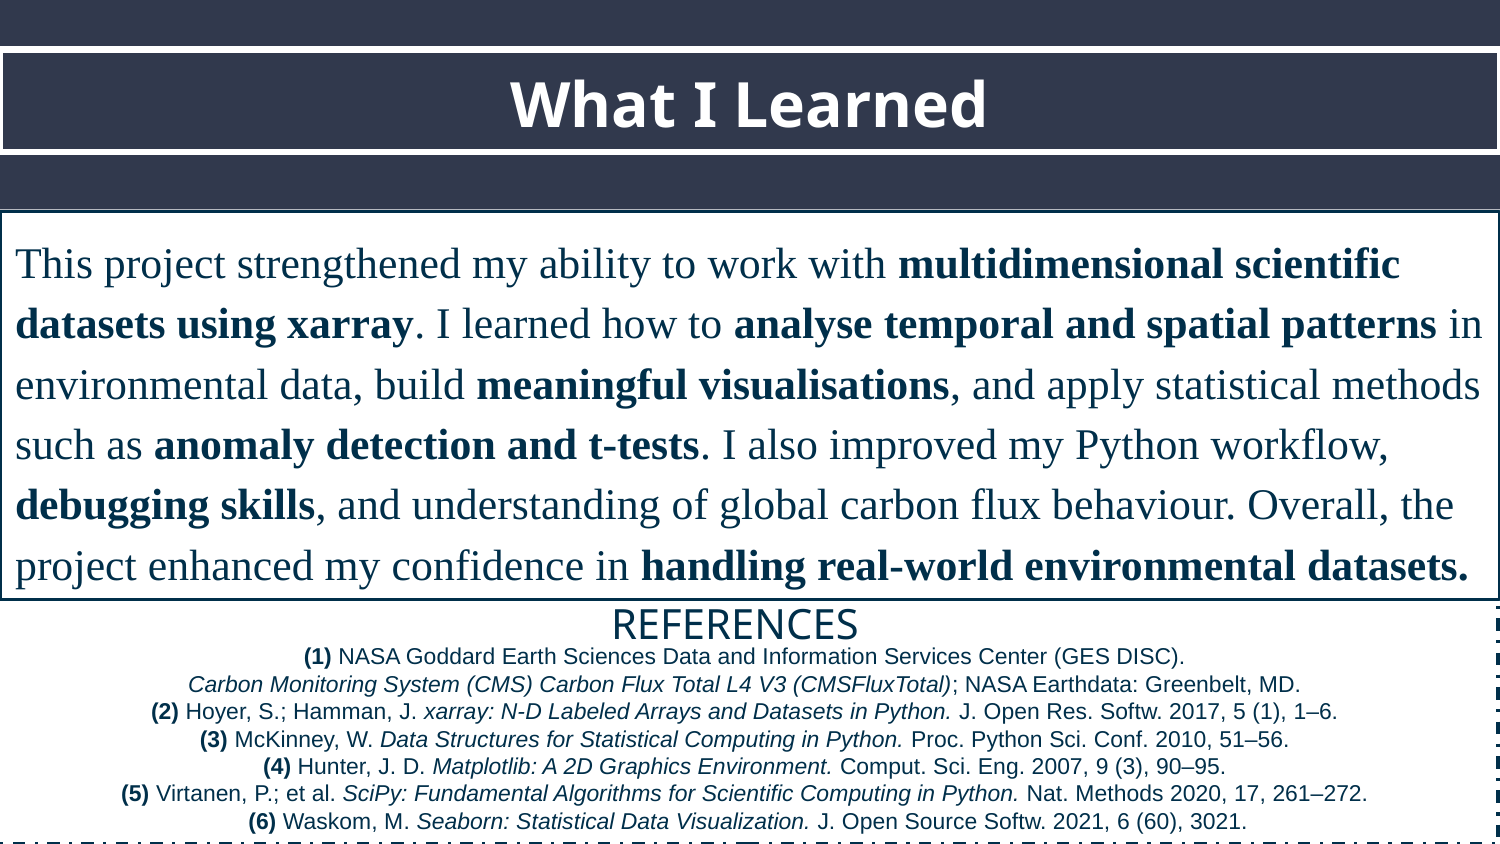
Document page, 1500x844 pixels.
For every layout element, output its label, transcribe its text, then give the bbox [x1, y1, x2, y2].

text_box This project strengthened my ability to work with multidimensional scientific datasets using xarray. I learned how to analyse temporal and spatial patterns in environmental data, build meaningful visualisations, and apply statistical methods such as anomaly detection and t‑tests. I also improved my Python workflow, debugging skills, and understanding of global carbon flux behaviour. Overall, the project enhanced my confidence in handling real‑world environmental datasets. [0, 211, 1500, 600]
text_box (1) NASA Goddard Earth Sciences Data and Information Services Center (GES DISC). Carbon Monitoring System (CMS) Carbon Flux Total L4 V3 (CMSFluxTotal); NASA Earthdata: Greenbelt, MD. (2) Hoyer, S.; Hamman, J. xarray: N‑D Labeled Arrays and Datasets in Python. J. Open Res. Softw. 2017, 5 (1), 1–6. (3) McKinney, W. Data Structures for Statistical Computing in Python. Proc. Python Sci. Conf. 2010, 51–56. (4) Hunter, J. D. Matplotlib: A 2D Graphics Environment. Comput. Sci. Eng. 2007, 9 (3), 90–95. (5) Virtanen, P.; et al. SciPy: Fundamental Algorithms for Scientific Computing in Python. Nat. Methods 2020, 17, 261–272. (6) Waskom, M. Seaborn: Statistical Data Visualization. J. Open Source Softw. 2021, 6 (60), 3021. [0, 599, 1499, 844]
text_box REFERENCES [508, 582, 962, 643]
title What I Learned [0, 49, 1500, 152]
